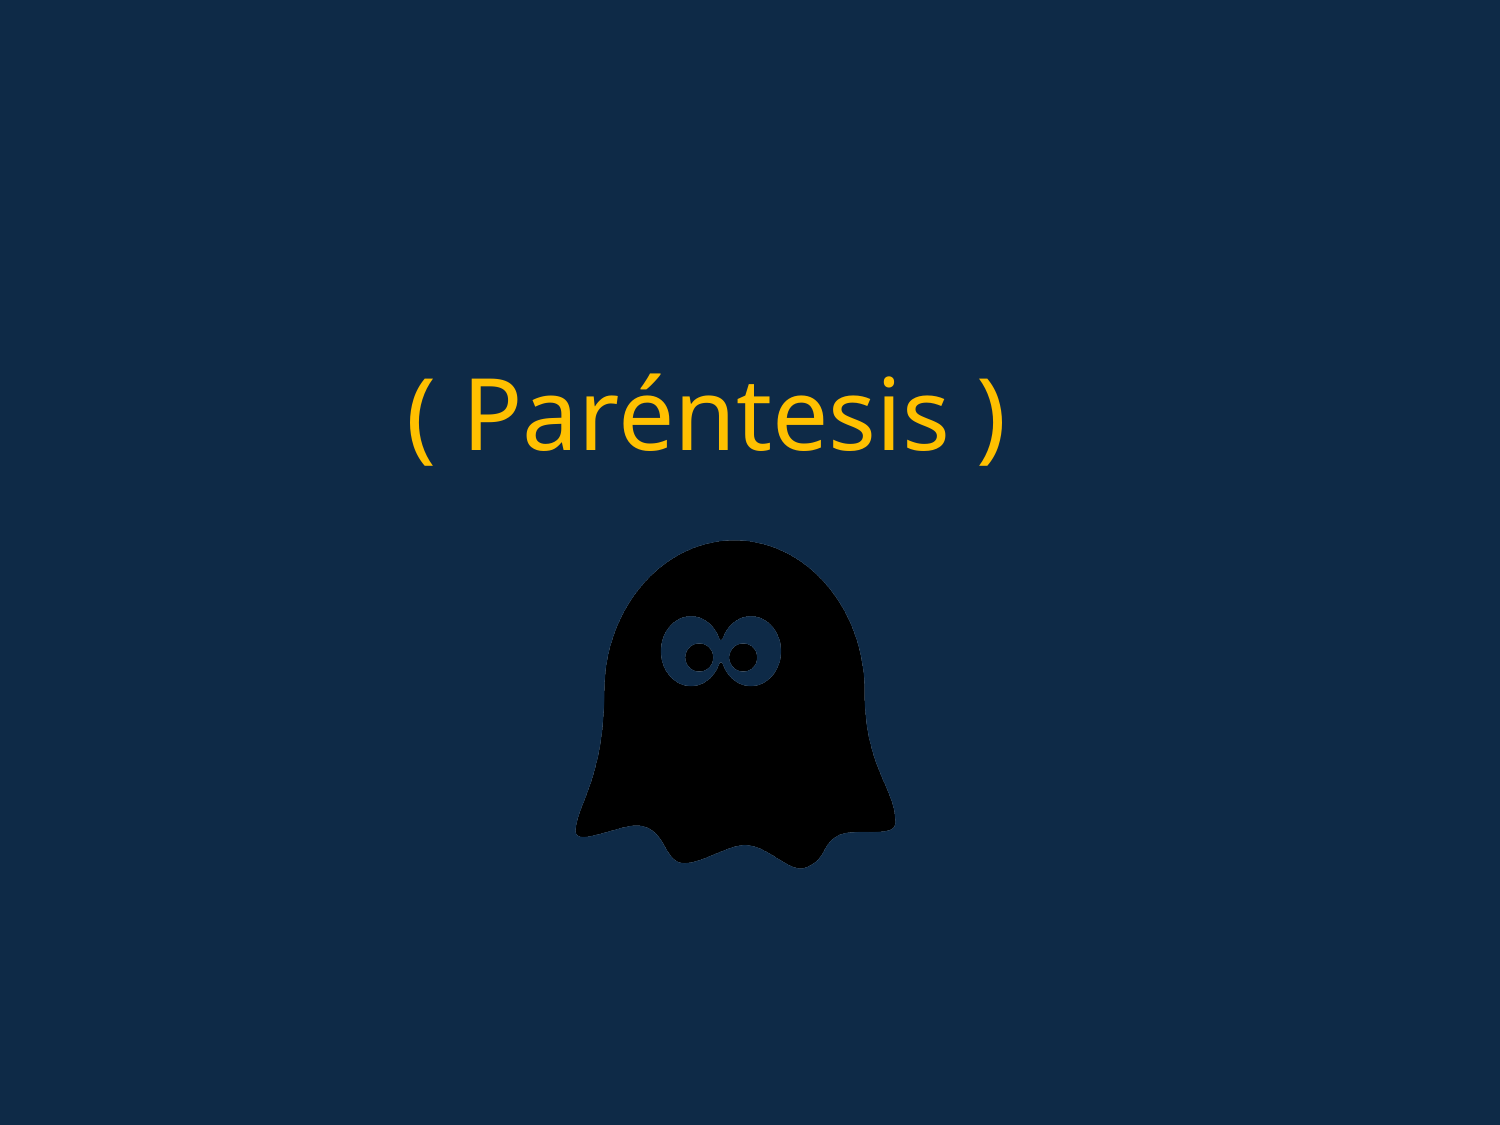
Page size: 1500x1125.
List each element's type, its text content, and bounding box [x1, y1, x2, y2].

picture [560, 526, 911, 877]
text_box ( Paréntesis ) [391, 343, 1022, 479]
